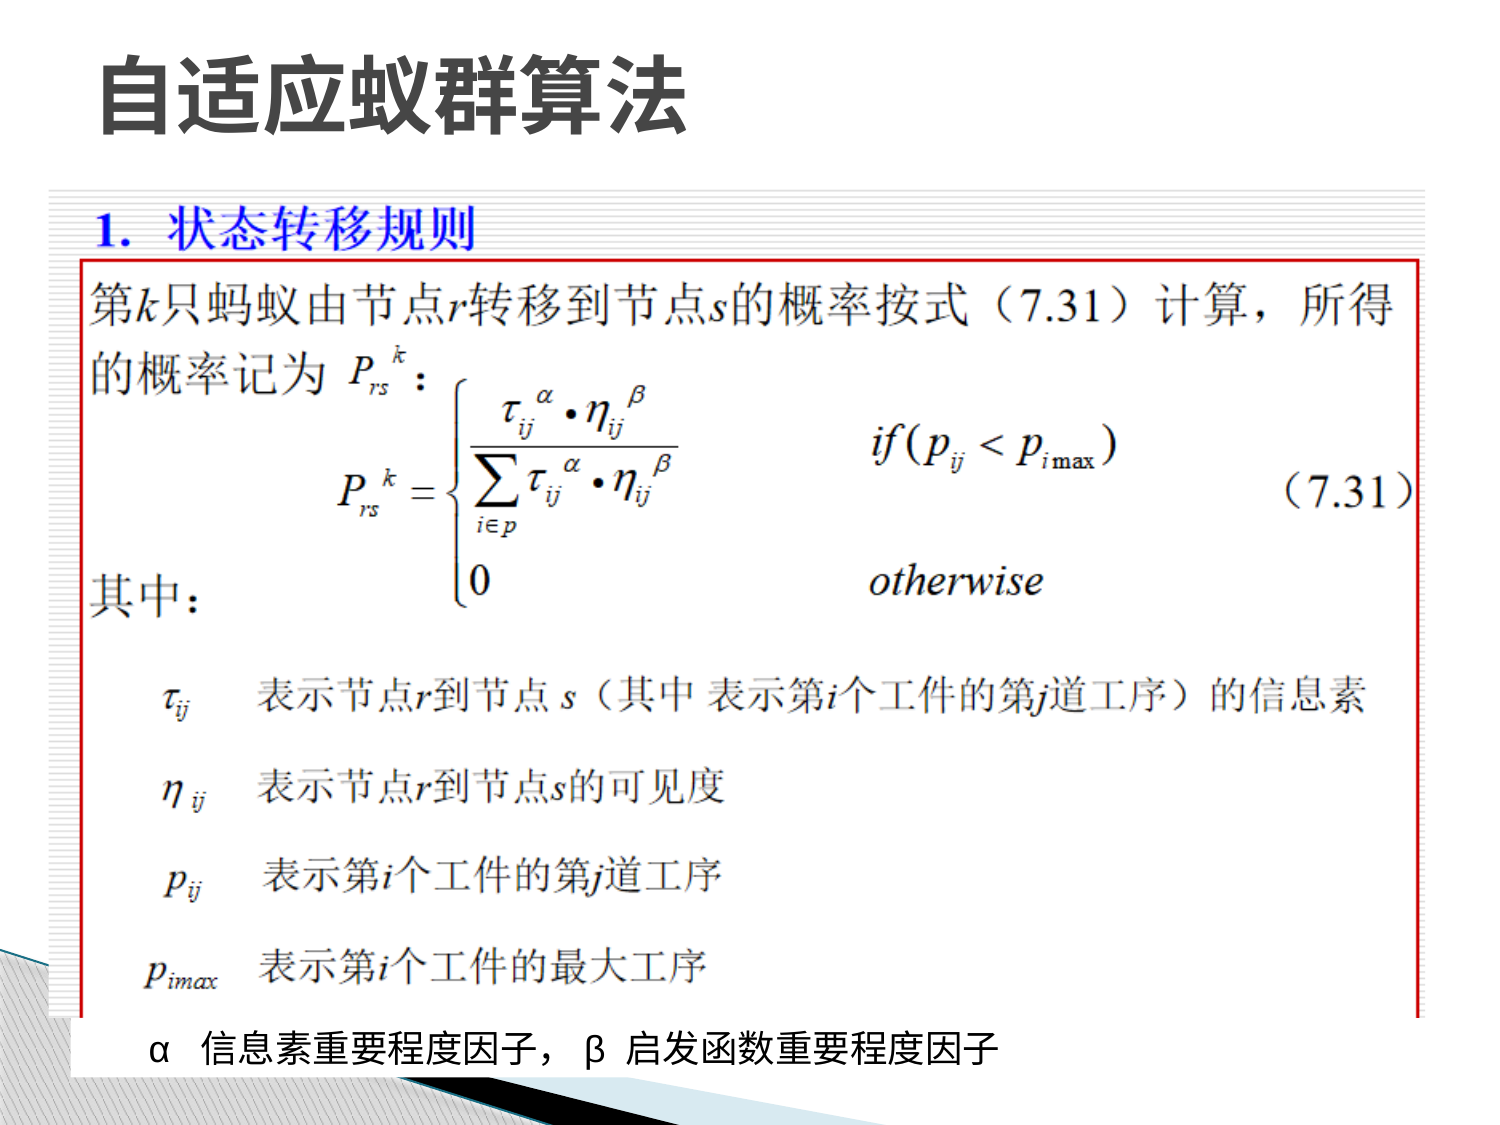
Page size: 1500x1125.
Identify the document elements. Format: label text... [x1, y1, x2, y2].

title 自适应蚁群算法 [76, 0, 1426, 187]
text_box α 信息素重要程度因子，β 启发函数重要程度因子 [70, 1030, 1403, 1078]
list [48, 187, 1426, 1018]
